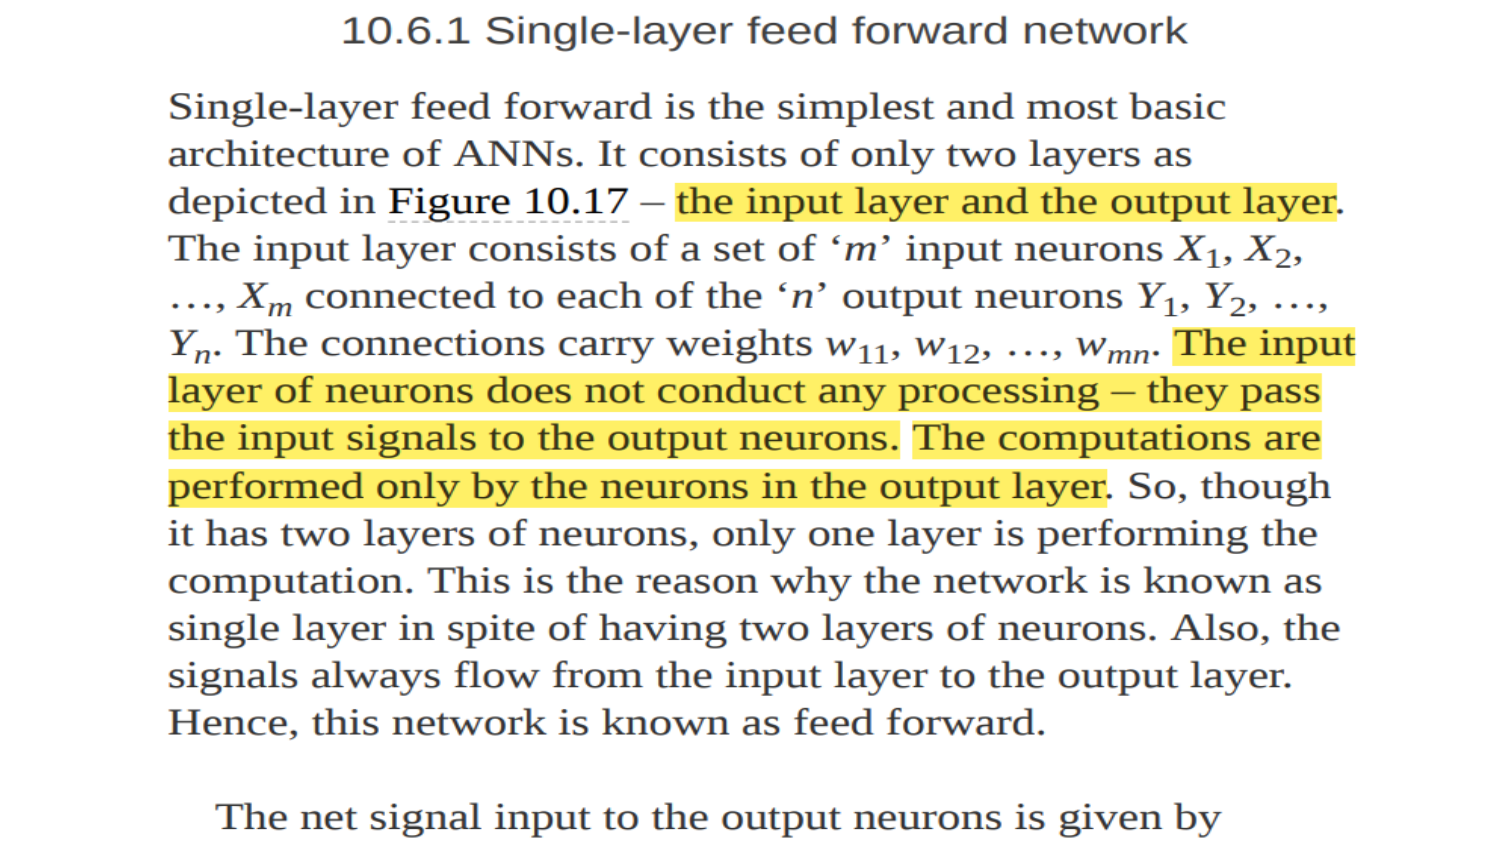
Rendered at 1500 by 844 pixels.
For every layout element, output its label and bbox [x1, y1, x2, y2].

picture [130, 6, 1369, 844]
